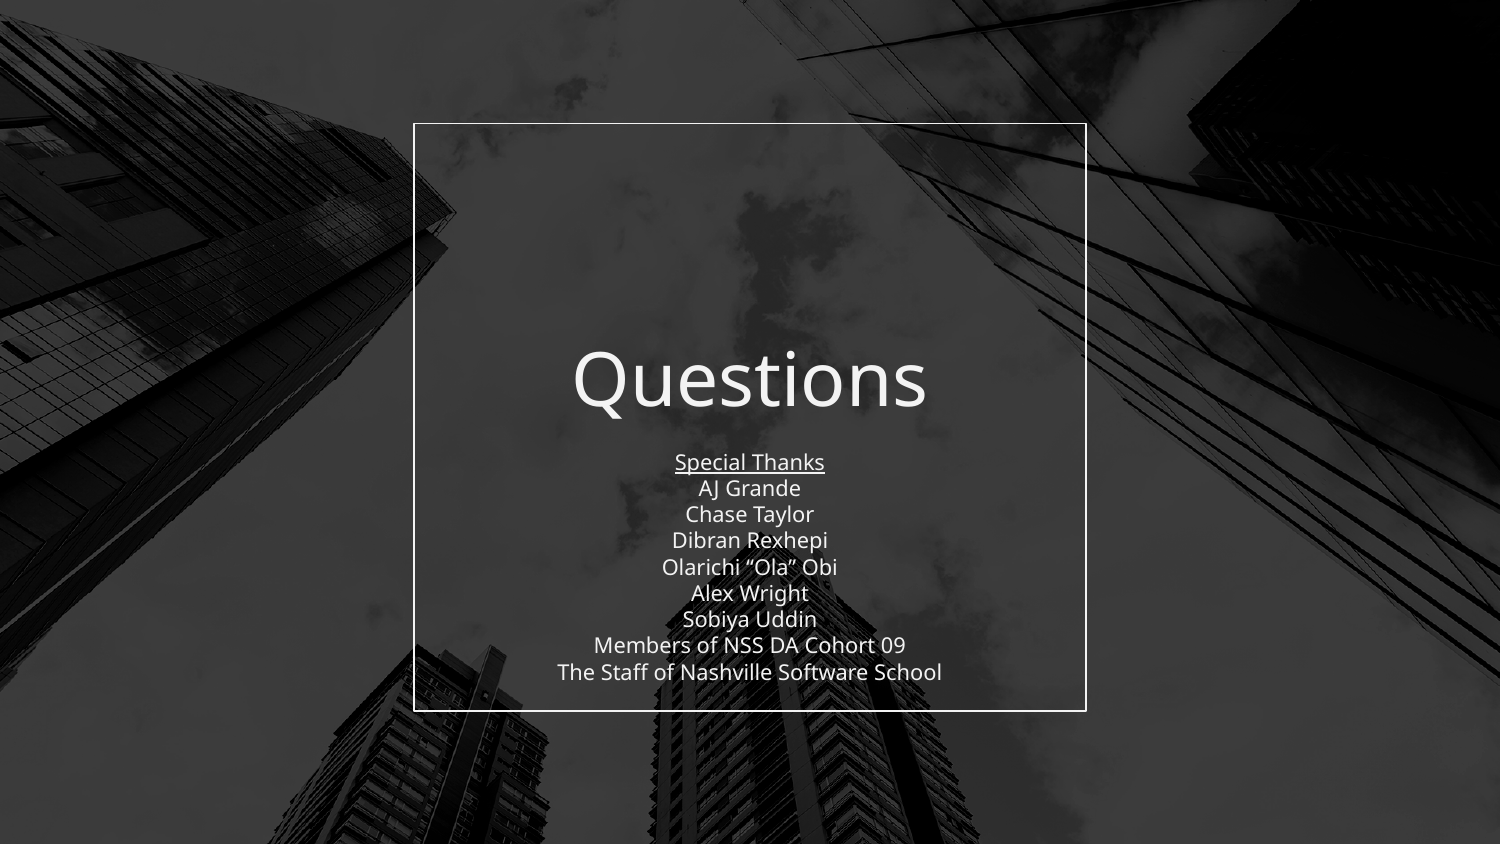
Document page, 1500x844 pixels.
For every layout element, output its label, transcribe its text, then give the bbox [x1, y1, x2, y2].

picture [0, 0, 1500, 844]
text_box Questions [518, 315, 982, 437]
text_box [413, 123, 1087, 712]
title Special Thanks AJ Grande Chase Taylor Dibran Rexhepi Olarichi “Ola” Obi Alex Wright Sobiya Uddin Members of NSS DA Cohort 09 The Staff of Nashville Software School [518, 437, 982, 700]
